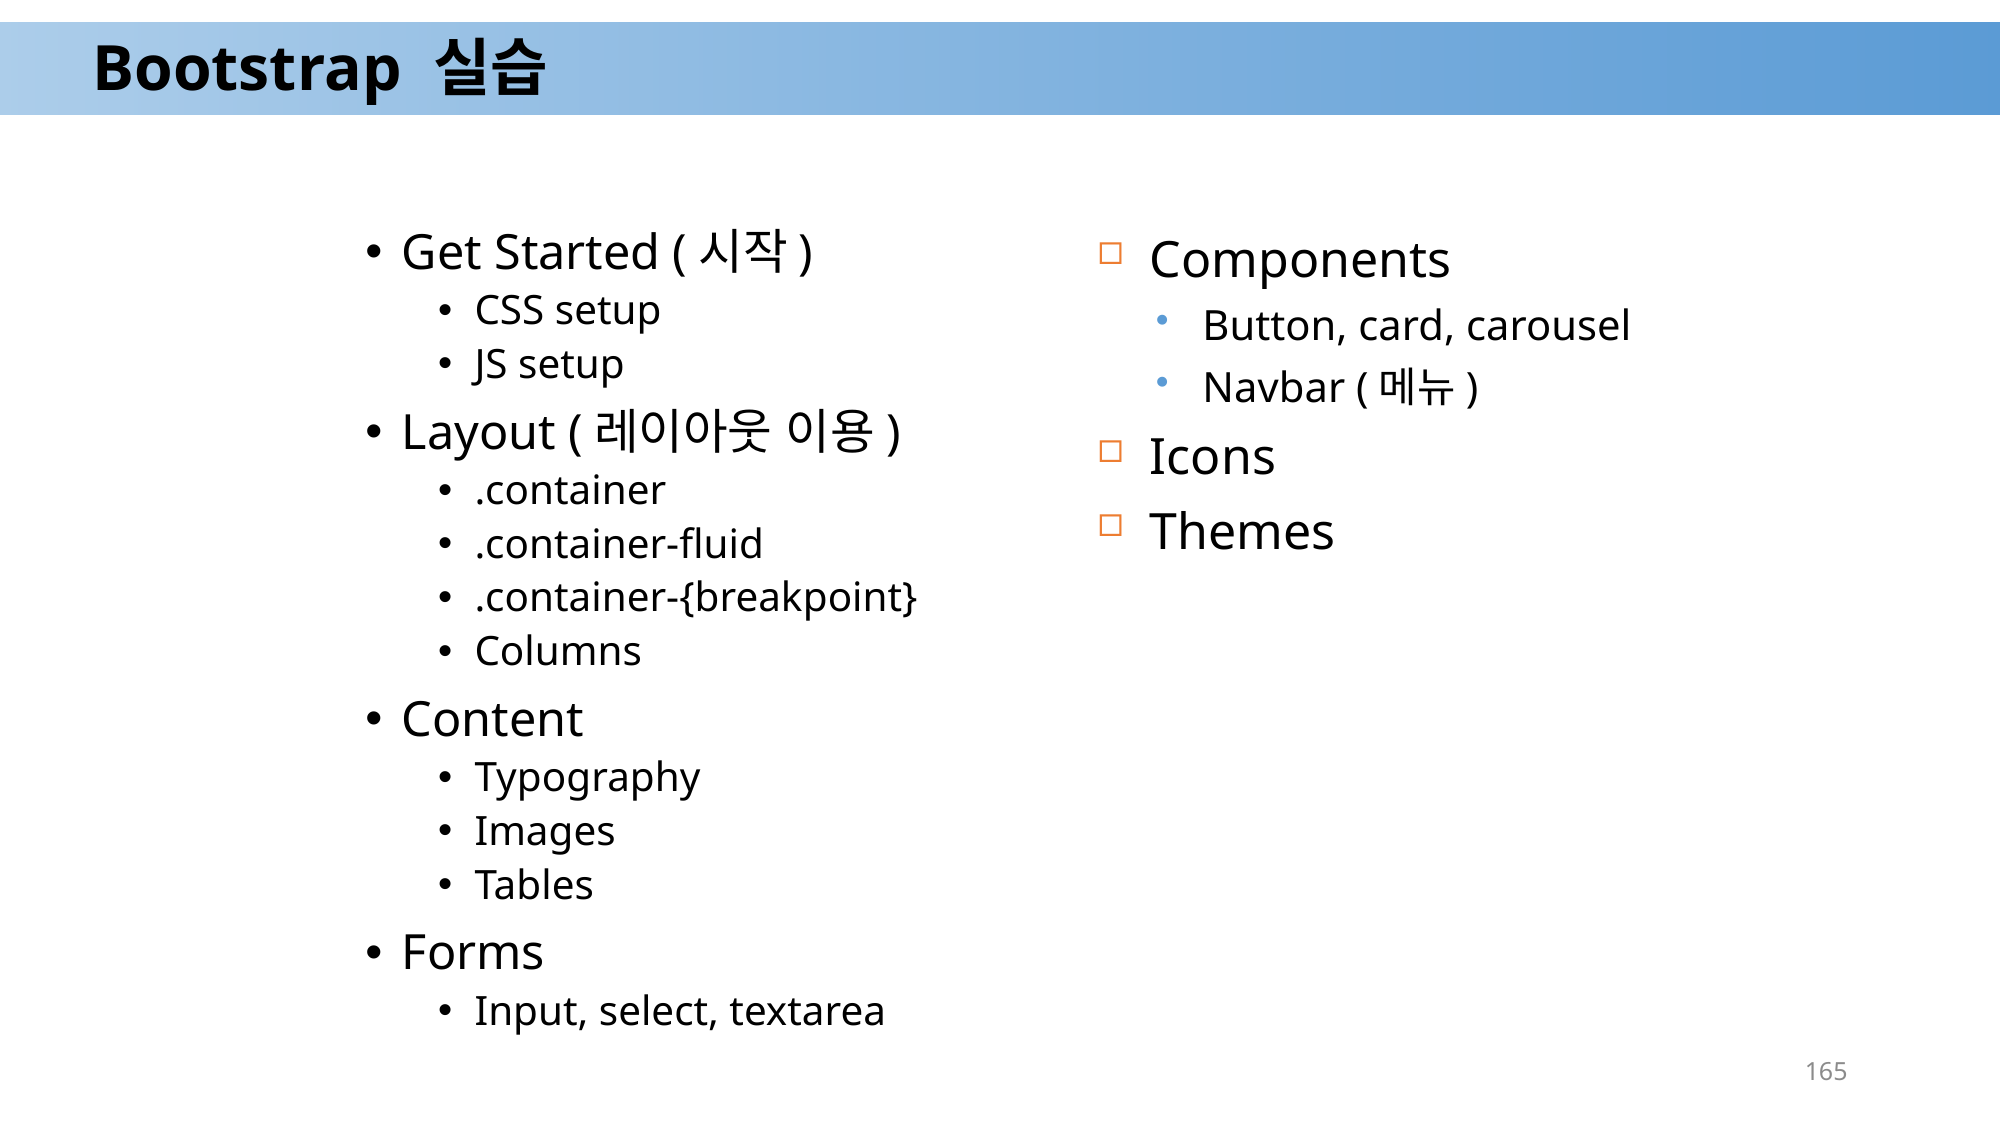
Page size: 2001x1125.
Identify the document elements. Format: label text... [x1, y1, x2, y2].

slide_number 165 [1412, 1042, 1863, 1103]
list Get Started (시작) CSS setup JS setup Layout (레이아웃 이용) .container .container-fluid .container-{breakpoint} Columns Content Typography Images Tables Forms Input, select, textarea [350, 219, 977, 1047]
text_box Components Button, card, carousel Navbar (메뉴) Icons Themes [1082, 219, 1709, 1047]
title Bootstrap 실습 [77, 22, 1569, 118]
